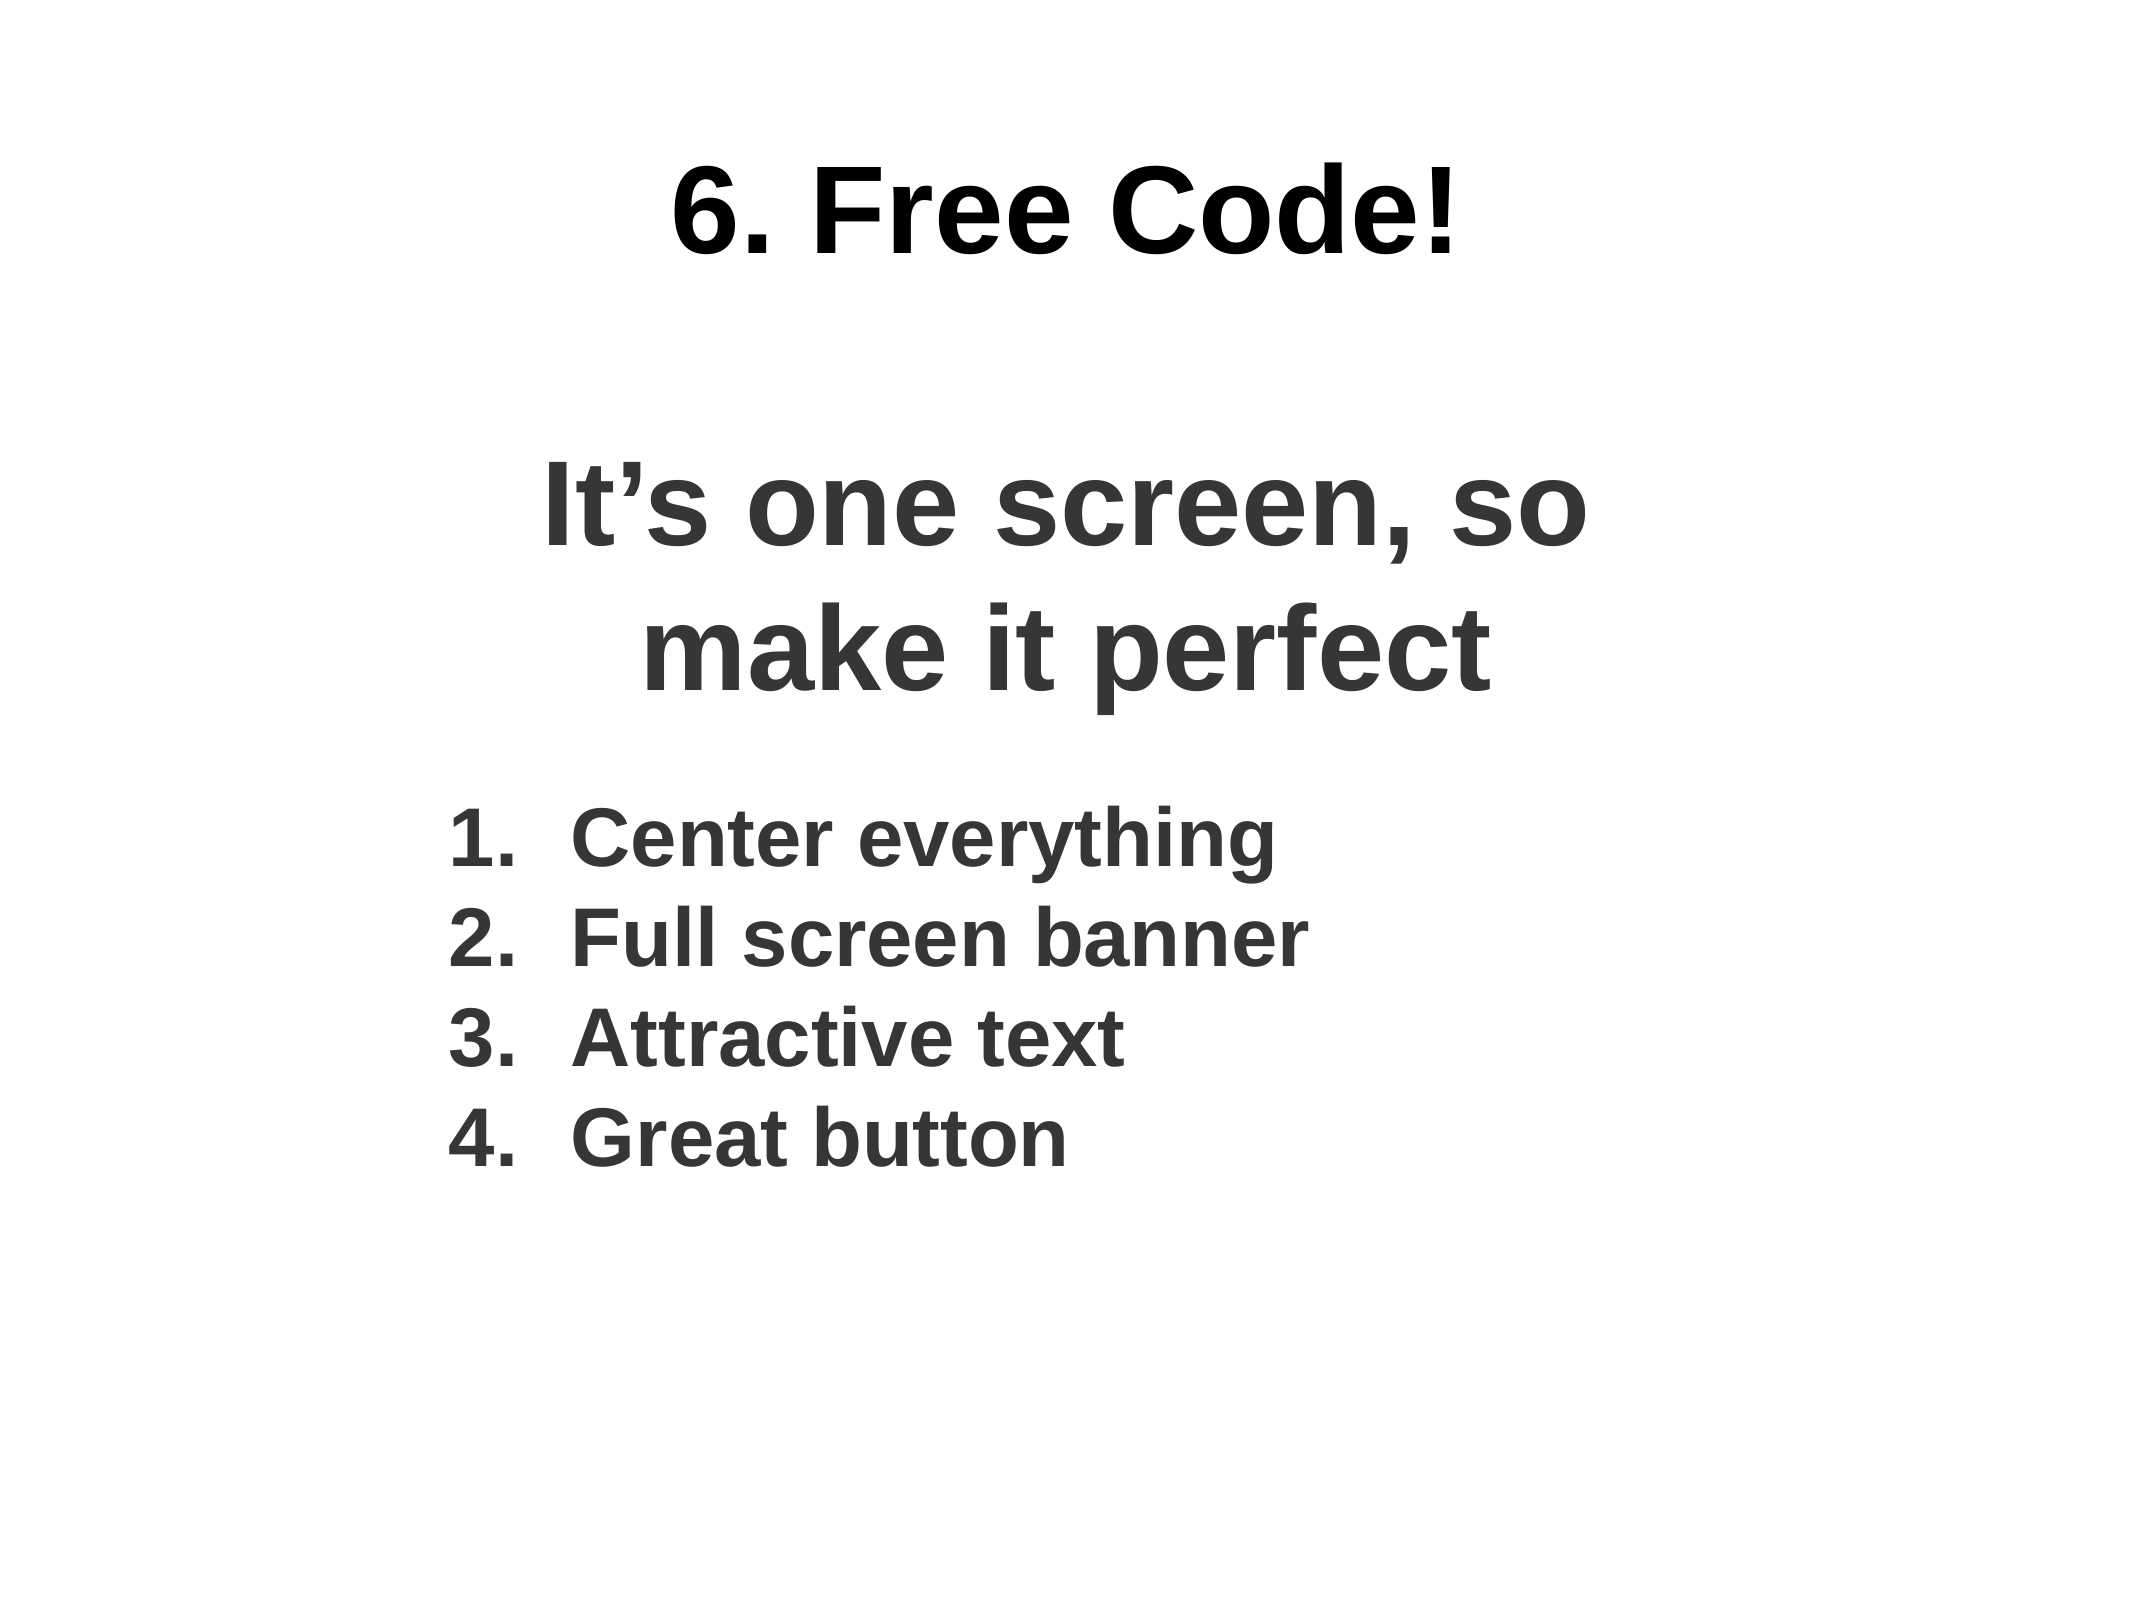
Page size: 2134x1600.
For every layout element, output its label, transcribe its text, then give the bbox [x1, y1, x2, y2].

title 6. Free Code! [0, 0, 2134, 407]
text_box It’s one screen, so make it perfect [416, 418, 1716, 722]
text_box Center everything Full screen banner Attractive text Great button [442, 776, 1743, 1190]
